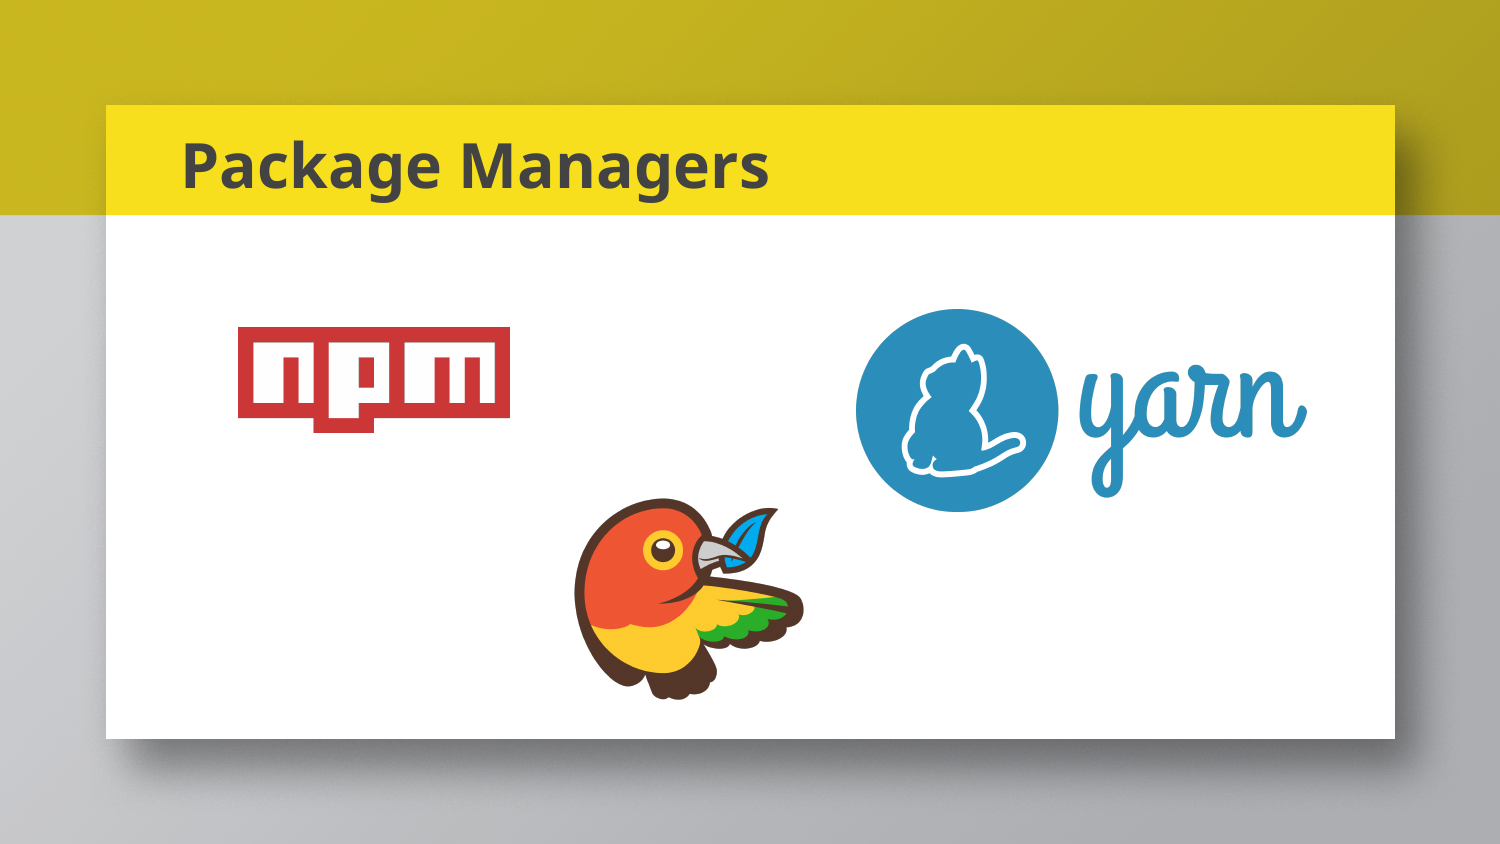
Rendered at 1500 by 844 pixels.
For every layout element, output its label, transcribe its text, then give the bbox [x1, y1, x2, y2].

picture [0, 0, 1500, 844]
title Package Managers [165, 106, 1336, 217]
